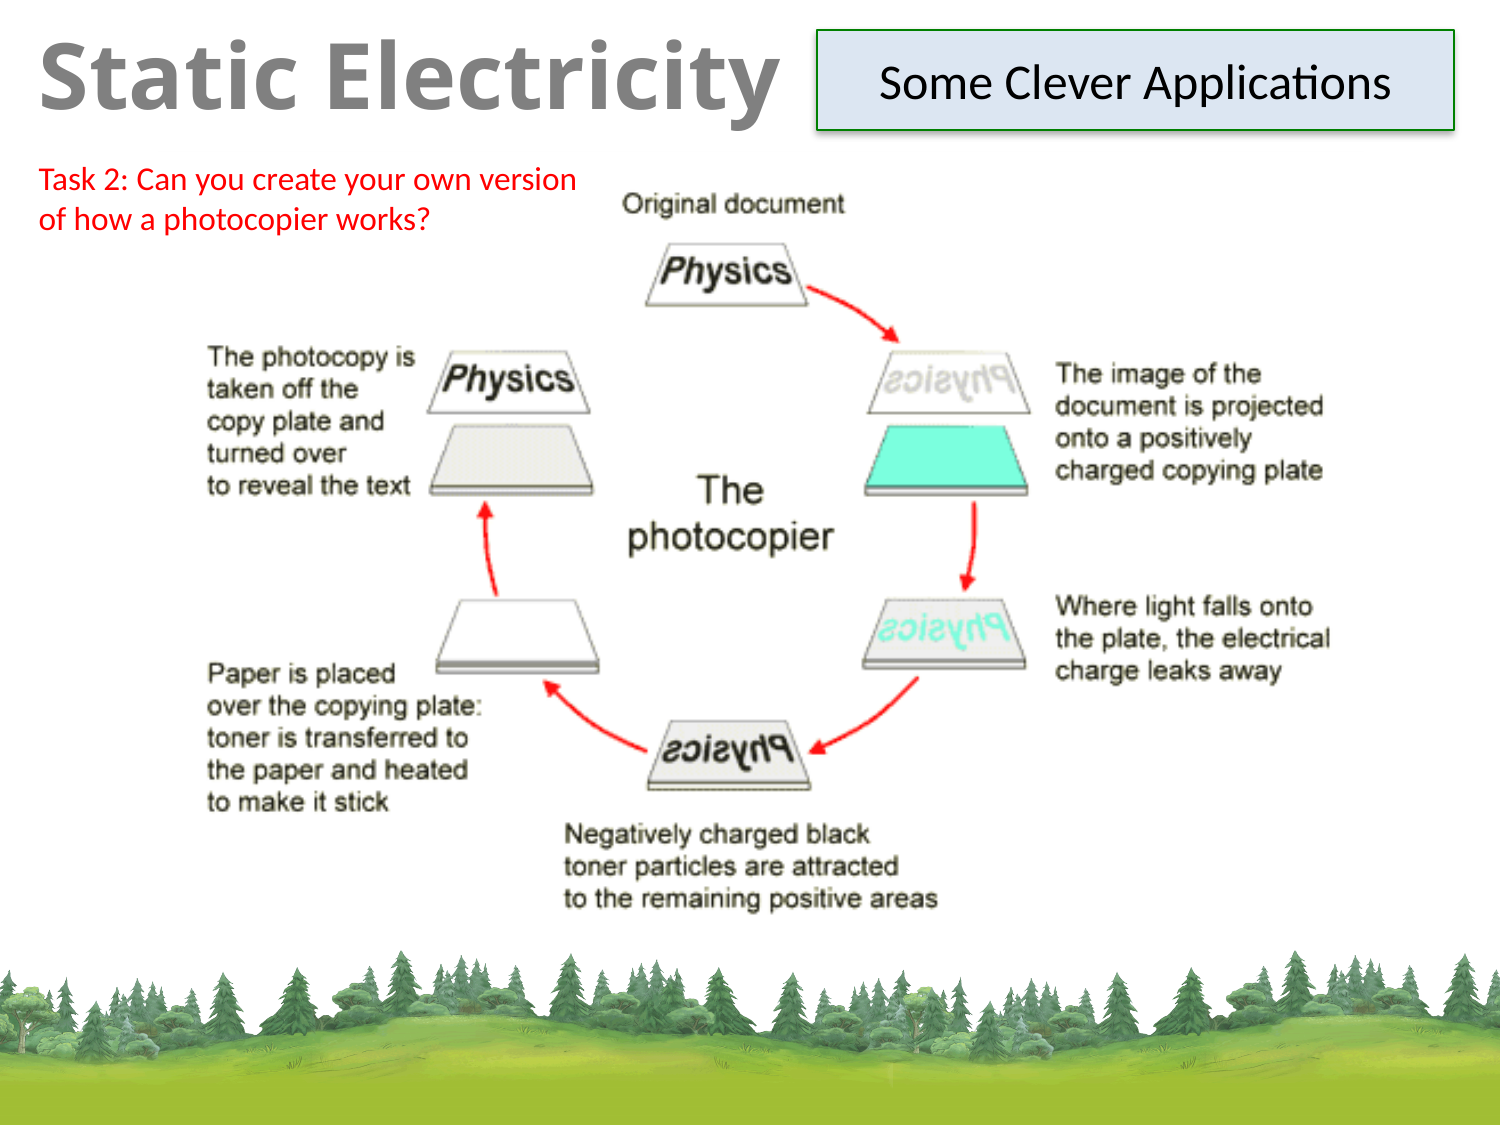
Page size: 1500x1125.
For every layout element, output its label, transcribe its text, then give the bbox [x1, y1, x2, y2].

text_box Task 2: Can you create your own version of how a photocopier works? [23, 150, 155, 245]
text_box Some Clever Applications [816, 29, 1455, 131]
title Static Electricity [23, 0, 1299, 150]
picture [157, 149, 1365, 933]
picture [0, 949, 1500, 1125]
